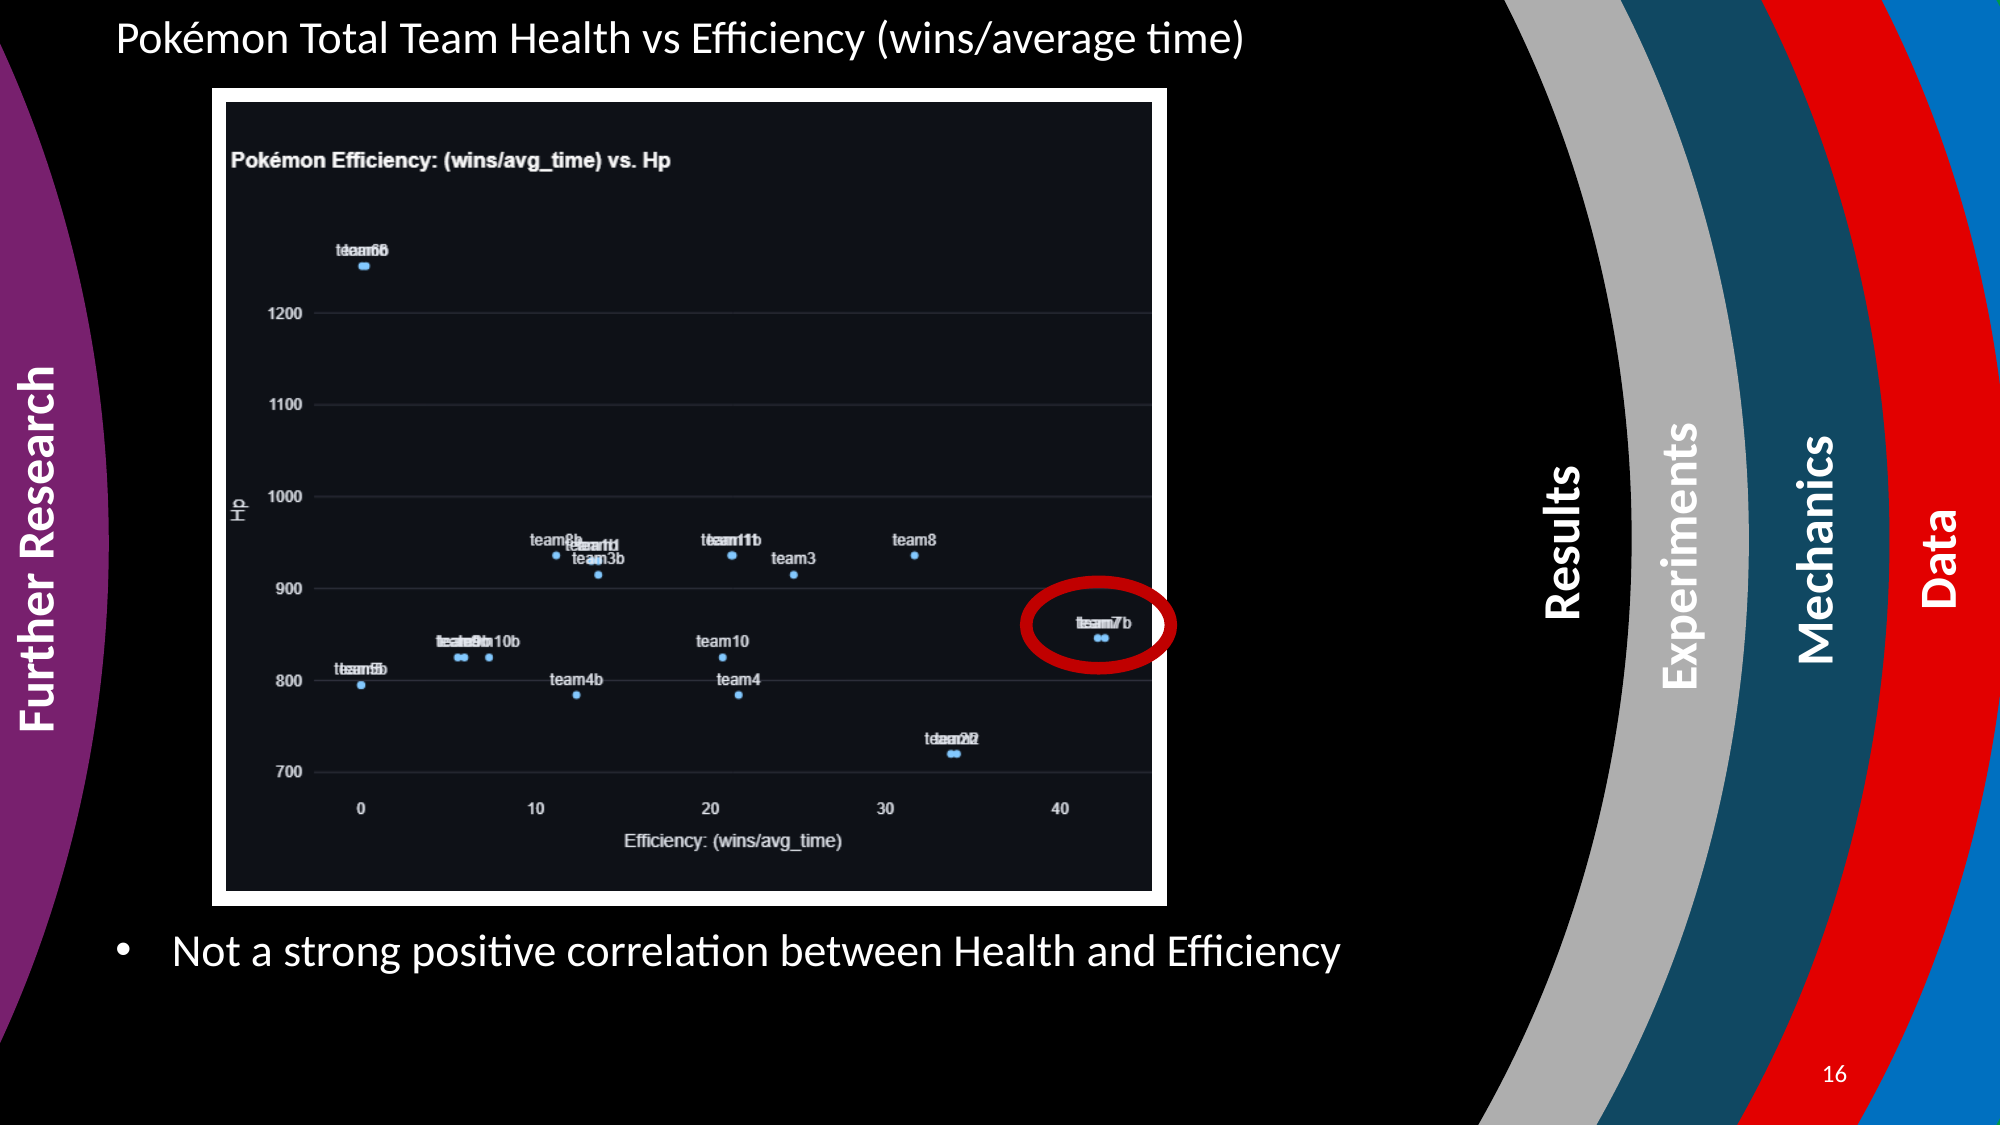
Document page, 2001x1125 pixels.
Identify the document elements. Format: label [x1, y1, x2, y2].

text_box [1750, 0, 1890, 1125]
text_box [110, 0, 1633, 1125]
text_box [1633, 0, 1750, 1125]
picture [225, 101, 1153, 892]
text_box [1890, 0, 2000, 1125]
text_box [0, 0, 110, 1125]
